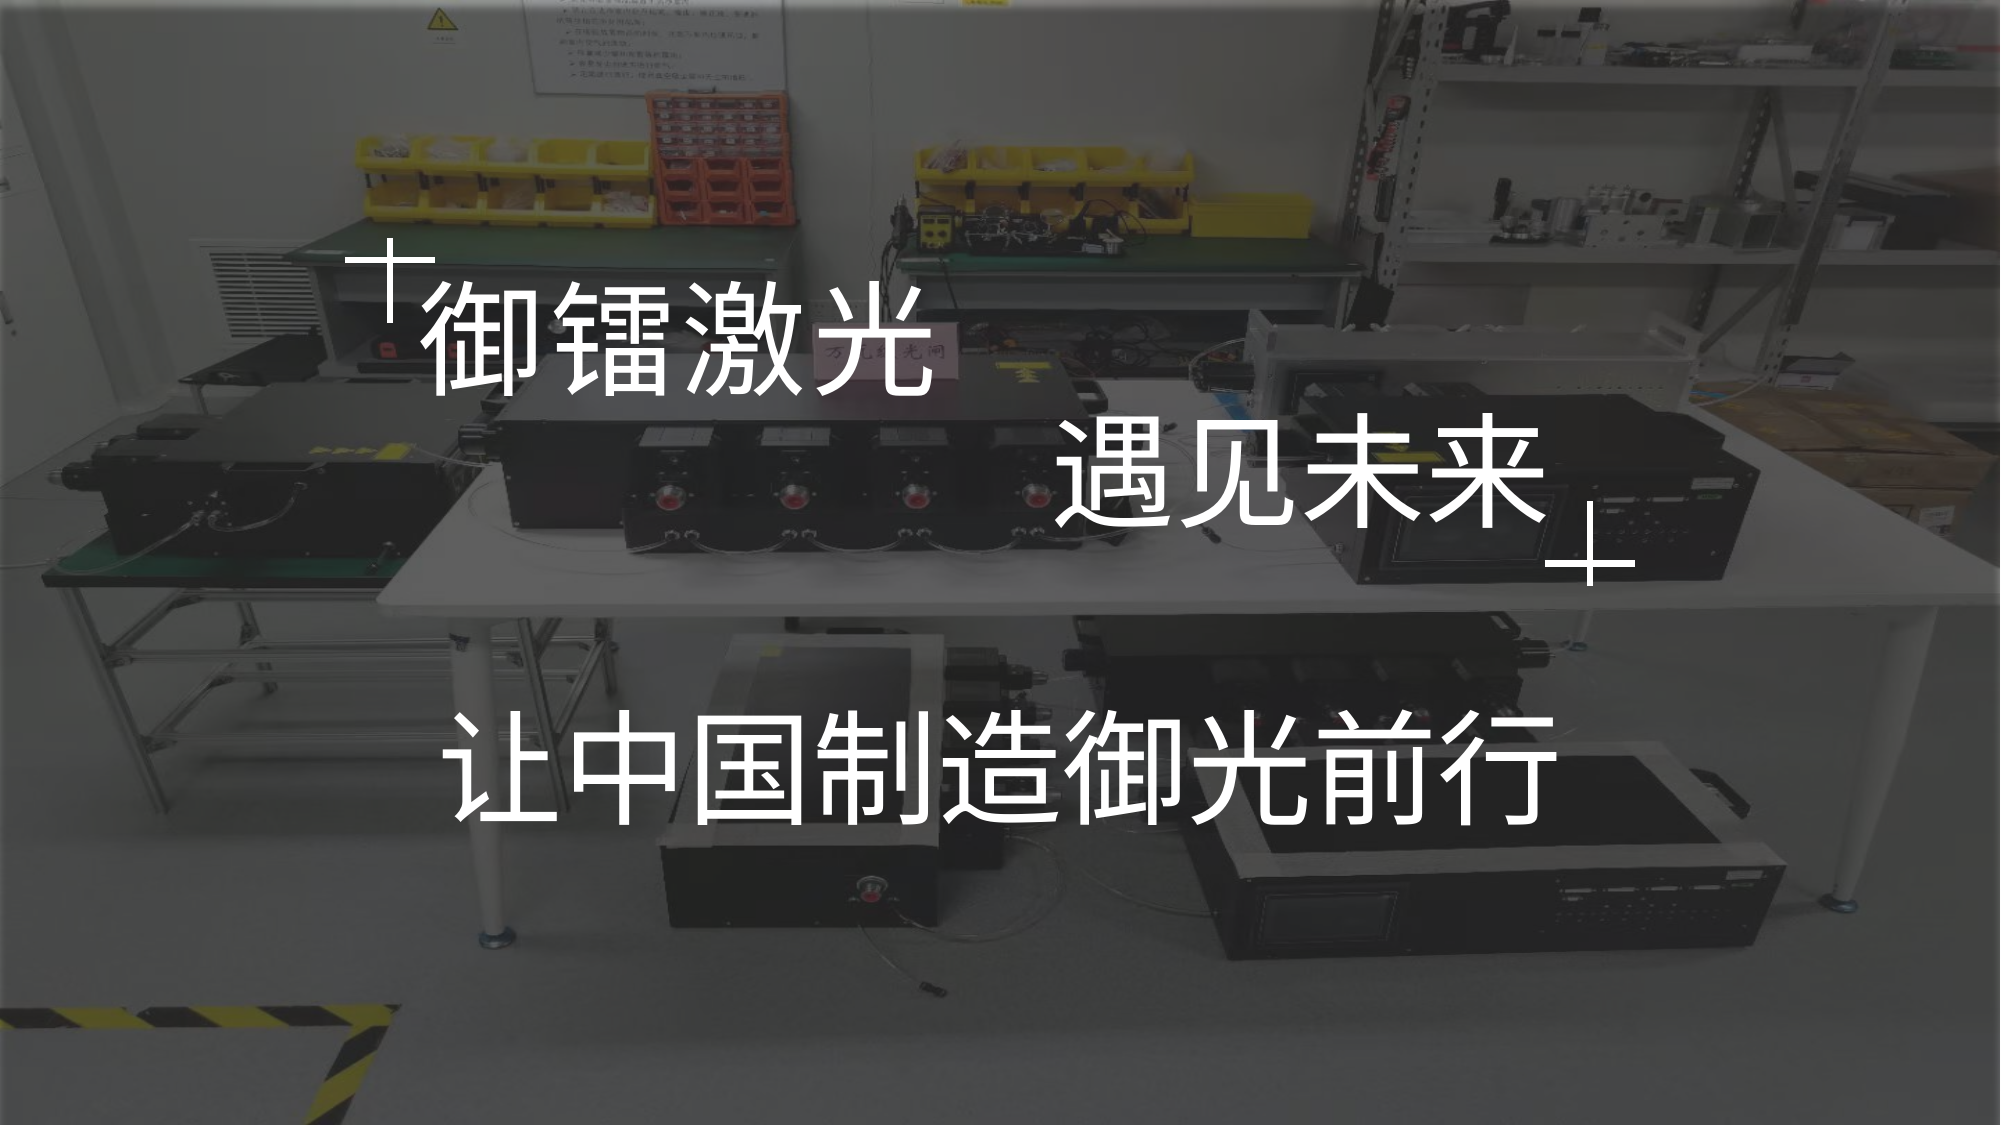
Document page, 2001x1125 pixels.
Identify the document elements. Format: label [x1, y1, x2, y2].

picture [0, 0, 2001, 1125]
text_box [344, 237, 435, 323]
text_box [1544, 500, 1635, 586]
